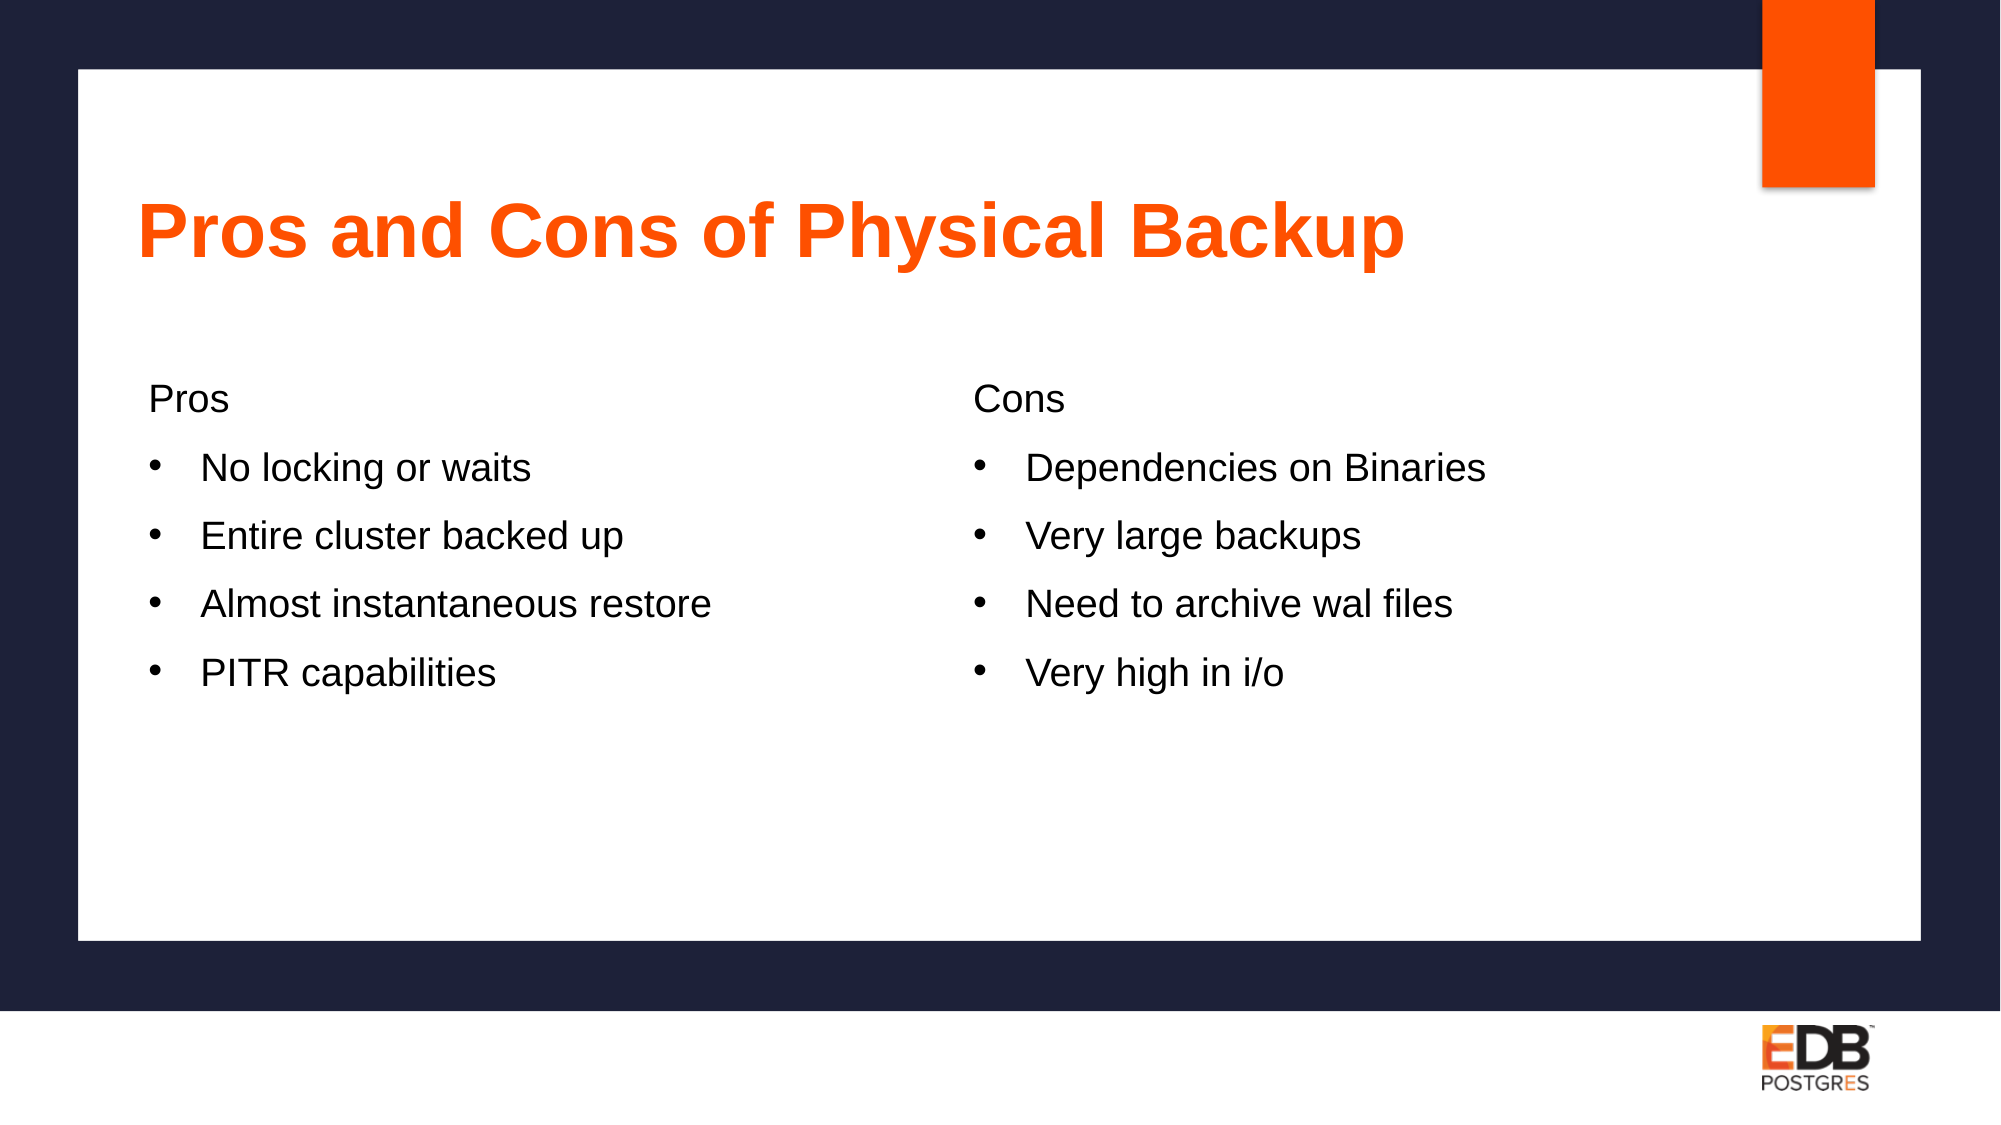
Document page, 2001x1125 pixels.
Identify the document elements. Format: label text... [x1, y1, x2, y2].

list Pros No locking or waits Entire cluster backed up Almost instantaneous restore PITR capabilities [105, 363, 880, 858]
picture [1762, 1025, 1875, 1091]
title Pros and Cons of Physical Backup [117, 159, 1506, 295]
text_box Cons Dependencies on Binaries Very large backups Need to archive wal files Very high in i/o [930, 363, 1705, 858]
